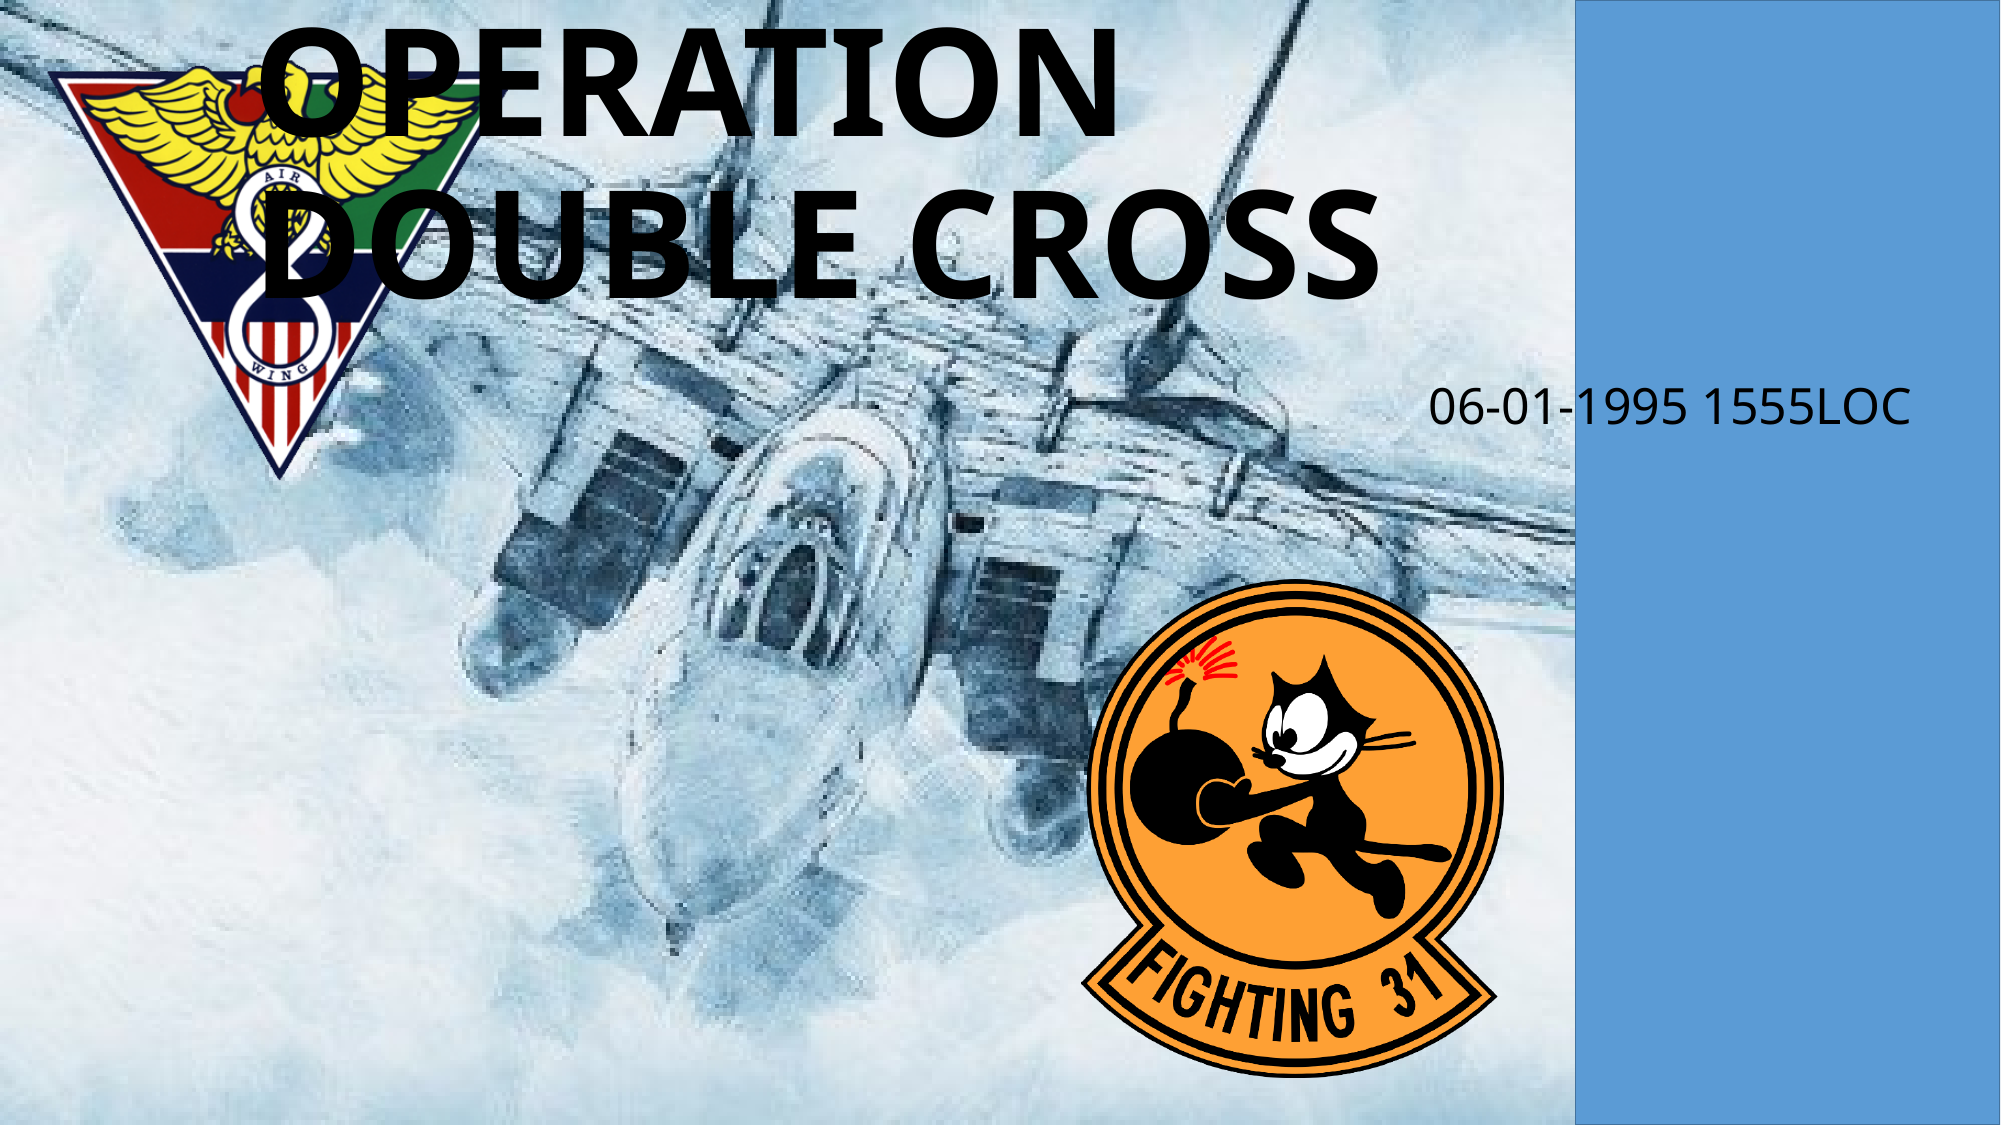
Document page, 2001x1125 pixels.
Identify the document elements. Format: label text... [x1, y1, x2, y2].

title OPERATION DOUBLE CROSS [237, 59, 1935, 278]
list 06-01-1995 1555LOC [1413, 373, 1935, 449]
picture [0, 0, 1575, 1125]
